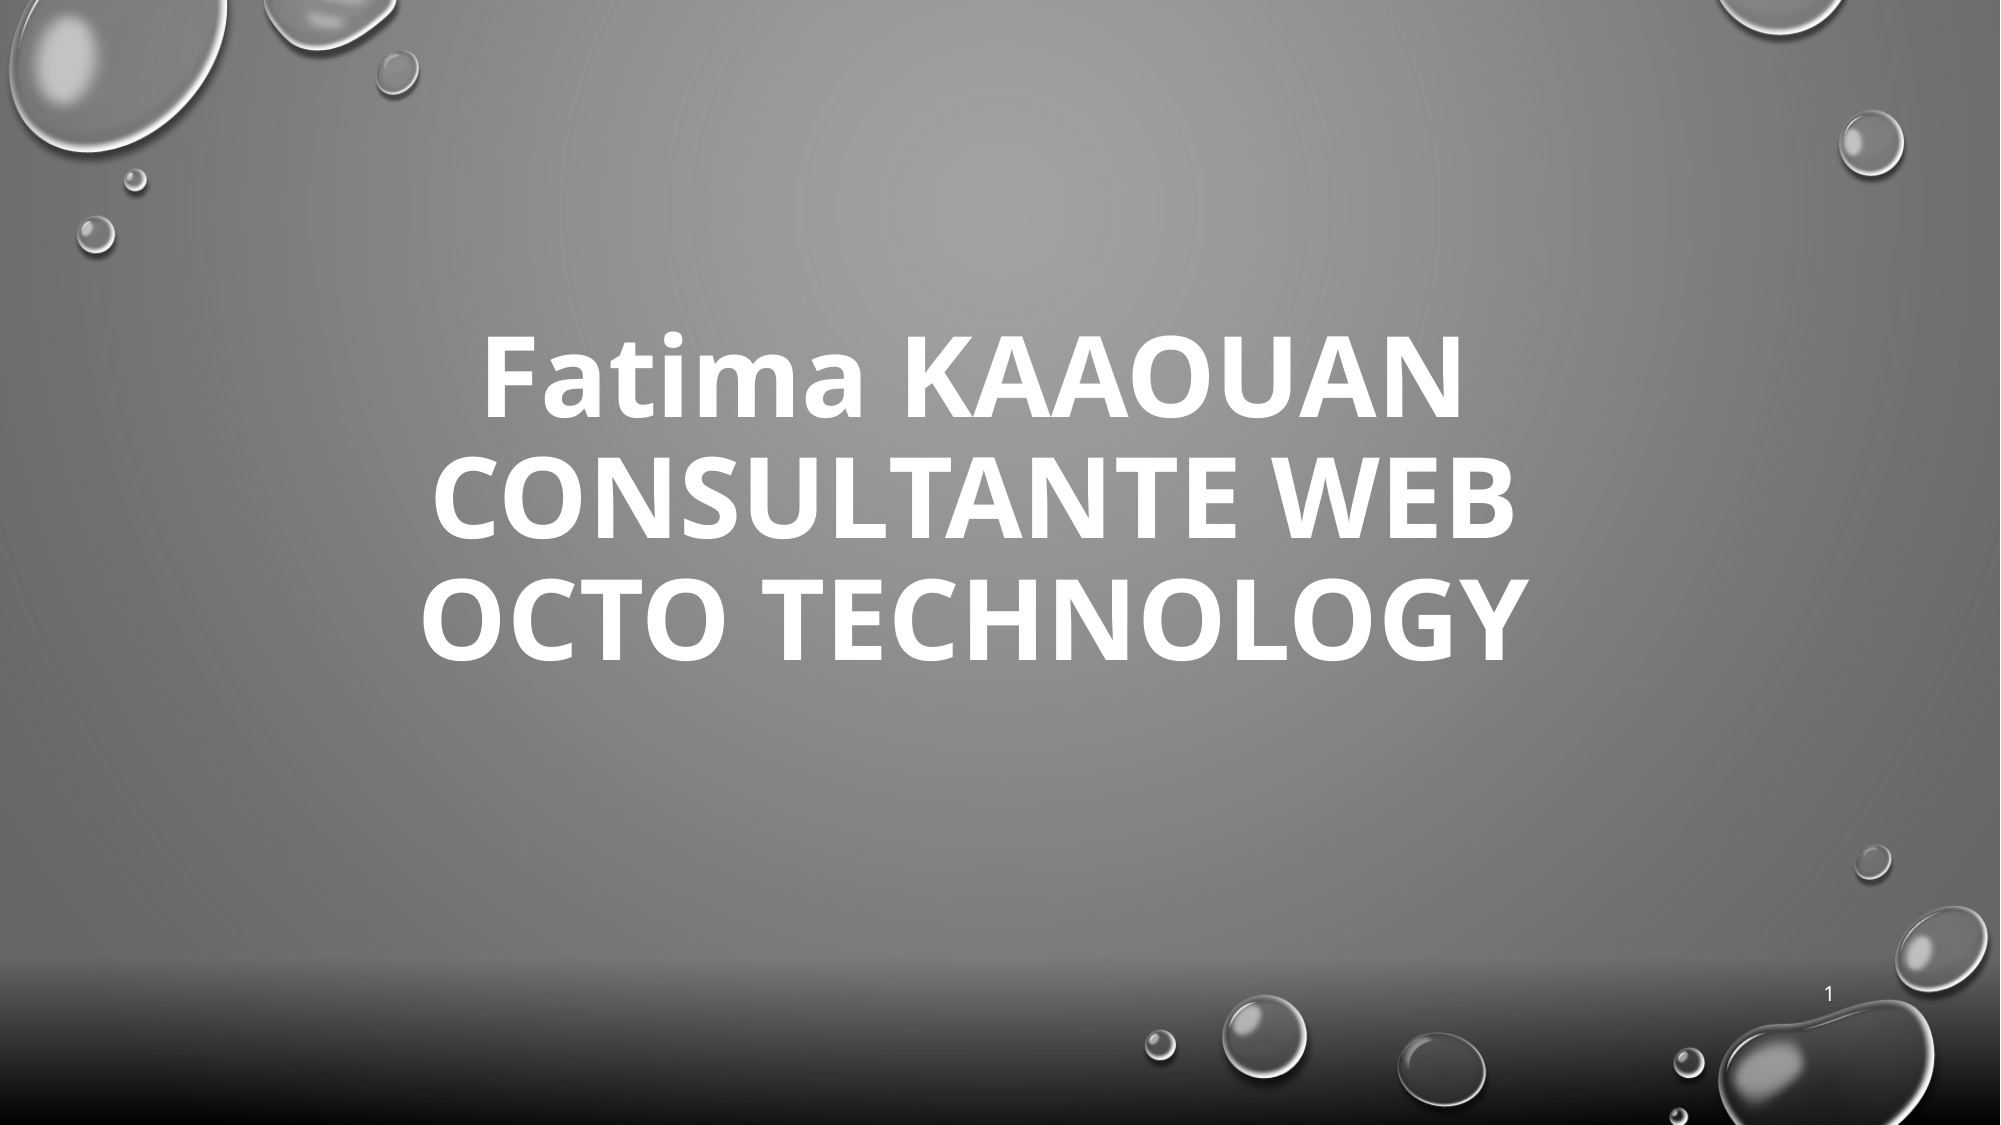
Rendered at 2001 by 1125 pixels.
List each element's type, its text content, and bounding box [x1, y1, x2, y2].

picture [0, 0, 2000, 1125]
title Fatima KAAOUAN Consultante WEB OCTO TECHNOLOGY [175, 312, 1773, 693]
slide_number 1 [1724, 965, 1851, 1025]
